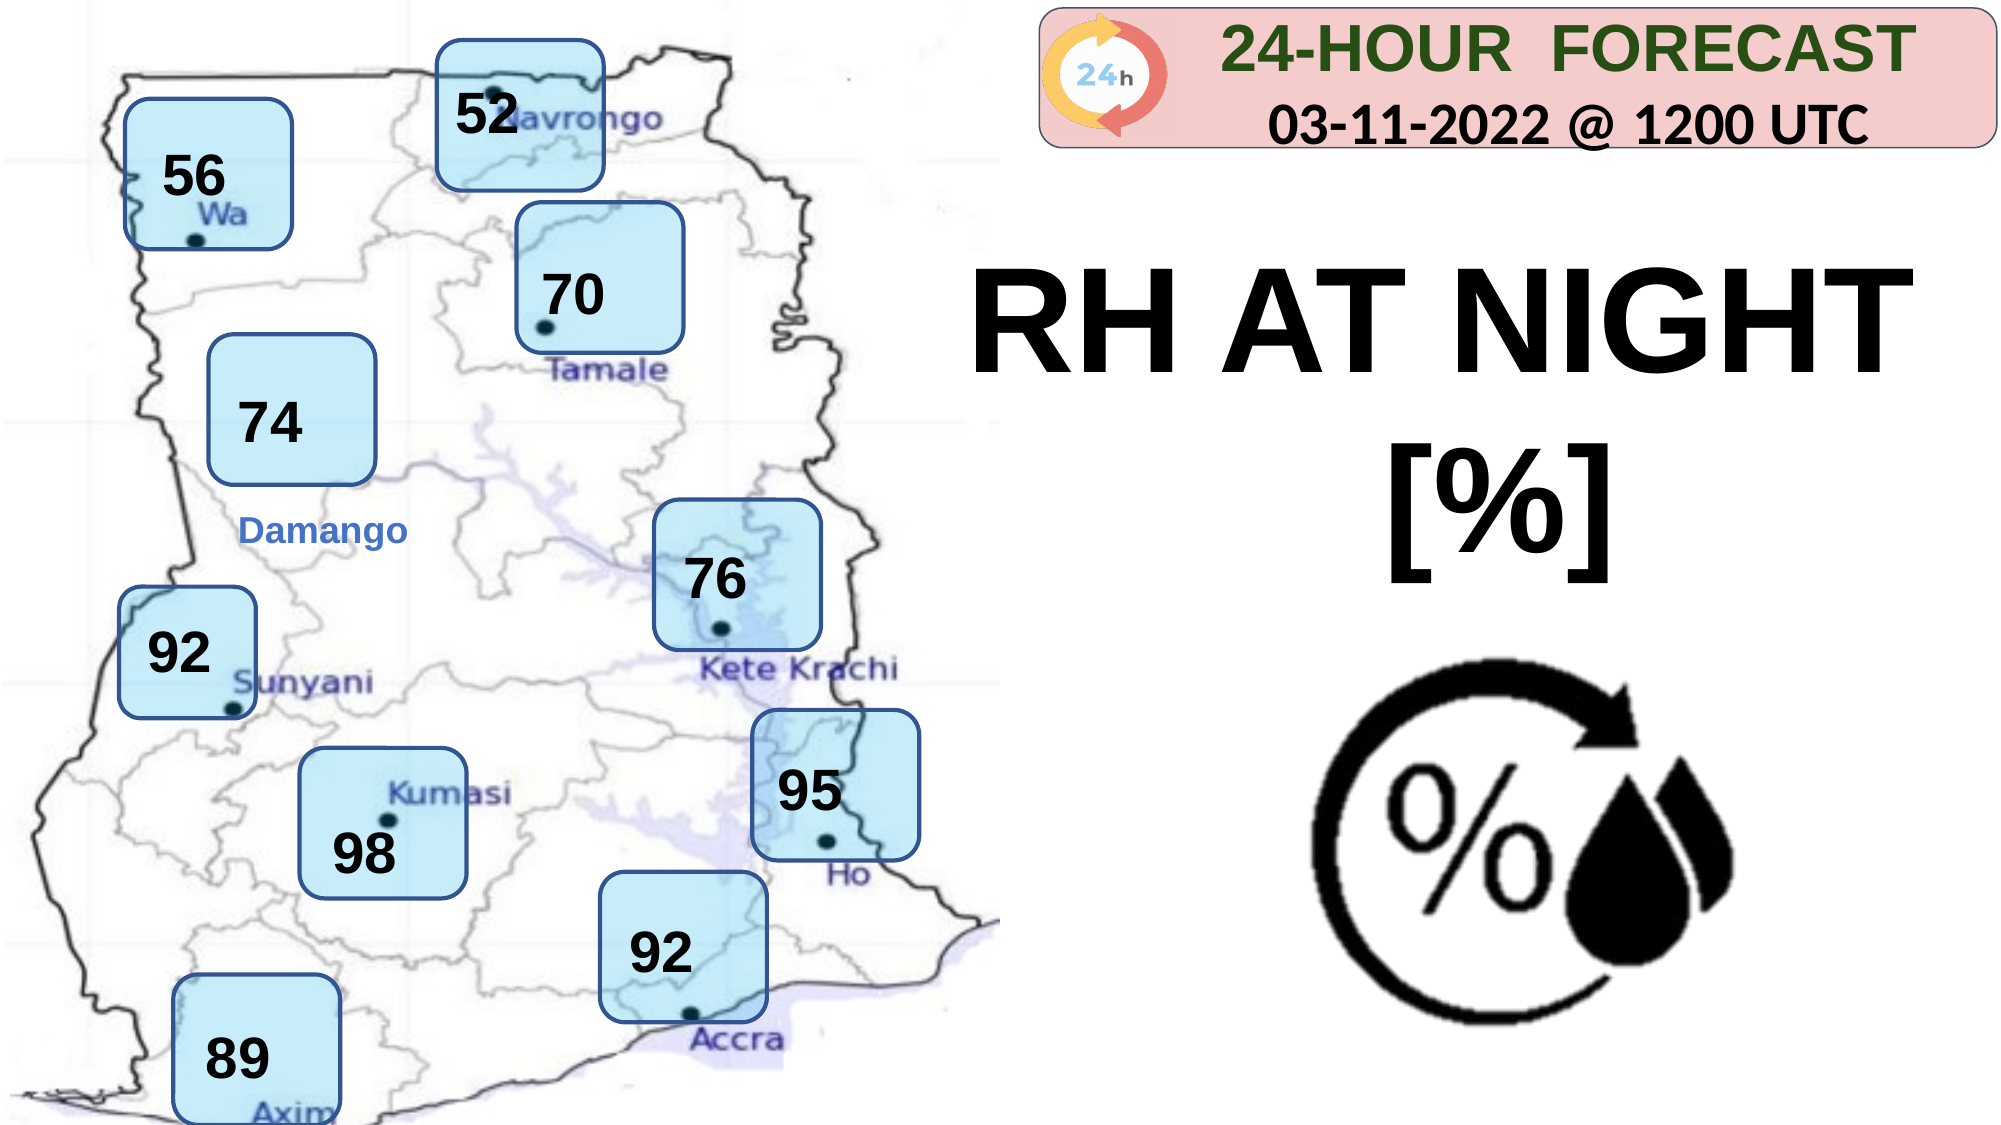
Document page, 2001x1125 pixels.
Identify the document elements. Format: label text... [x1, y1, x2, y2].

text_box RH AT NIGHT [%] [1004, 215, 2000, 591]
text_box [1032, 7, 1998, 178]
picture [1188, 508, 1836, 1125]
picture [2, 0, 1001, 1125]
